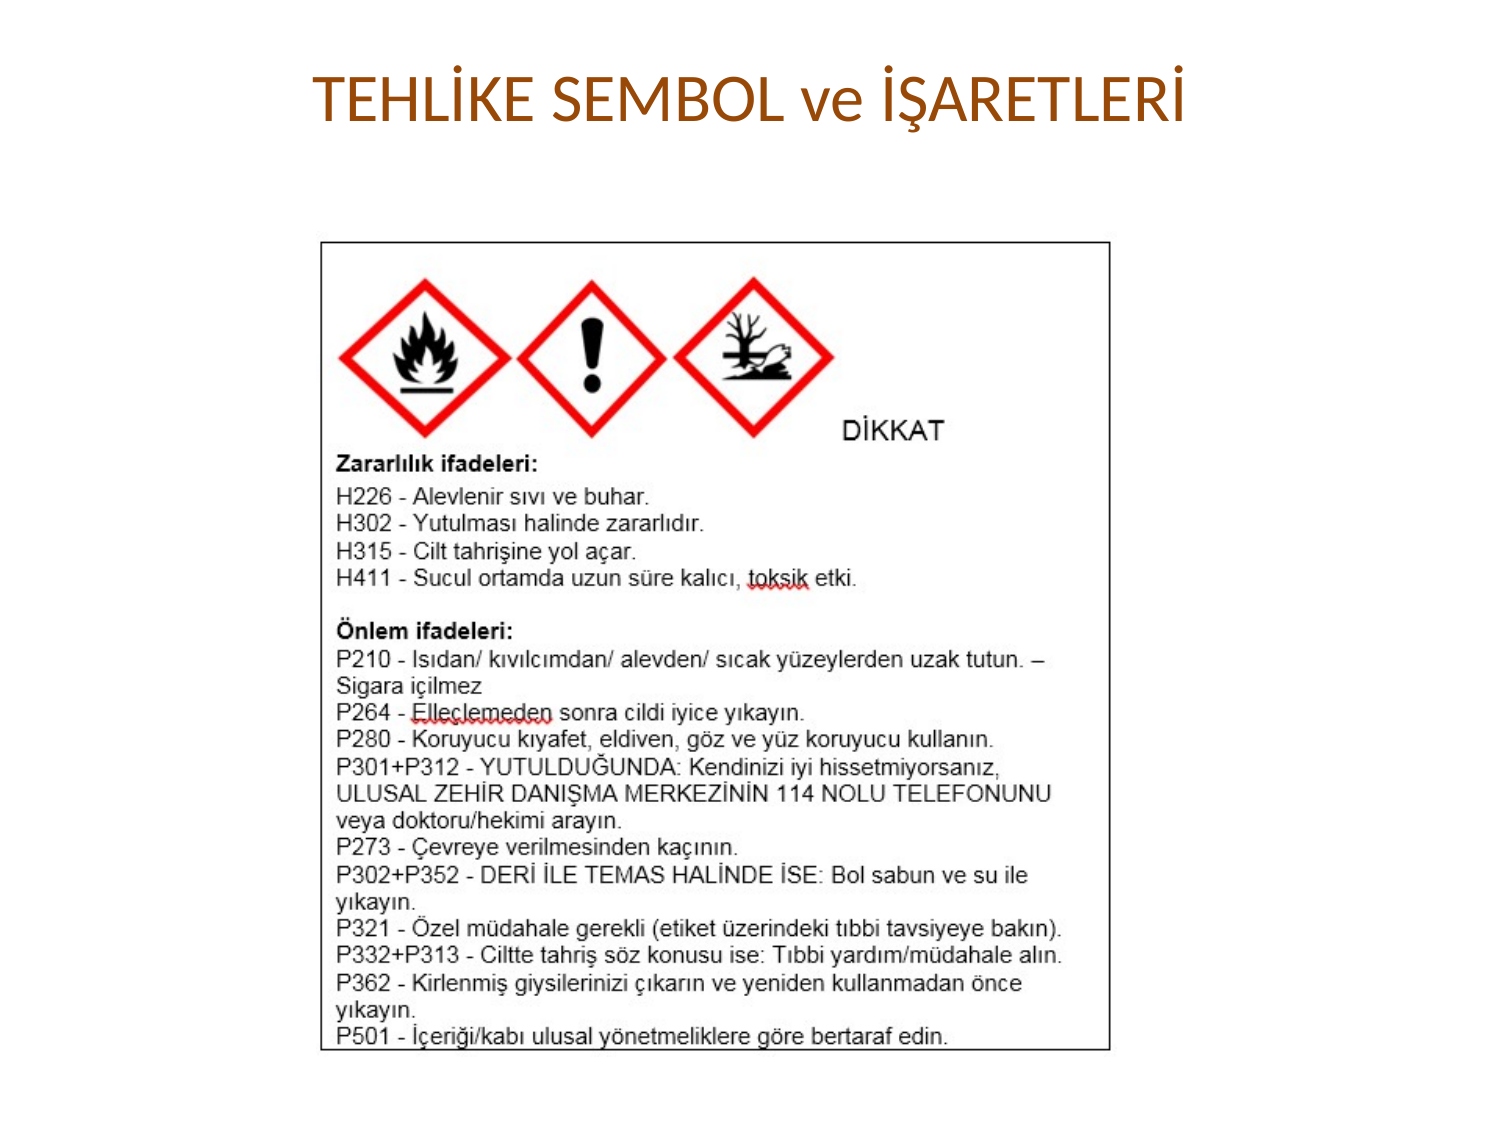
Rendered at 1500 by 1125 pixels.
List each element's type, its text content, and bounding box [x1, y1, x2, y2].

title TEHLİKE SEMBOL ve İŞARETLERİ [75, 45, 1425, 233]
picture [315, 231, 1117, 1057]
